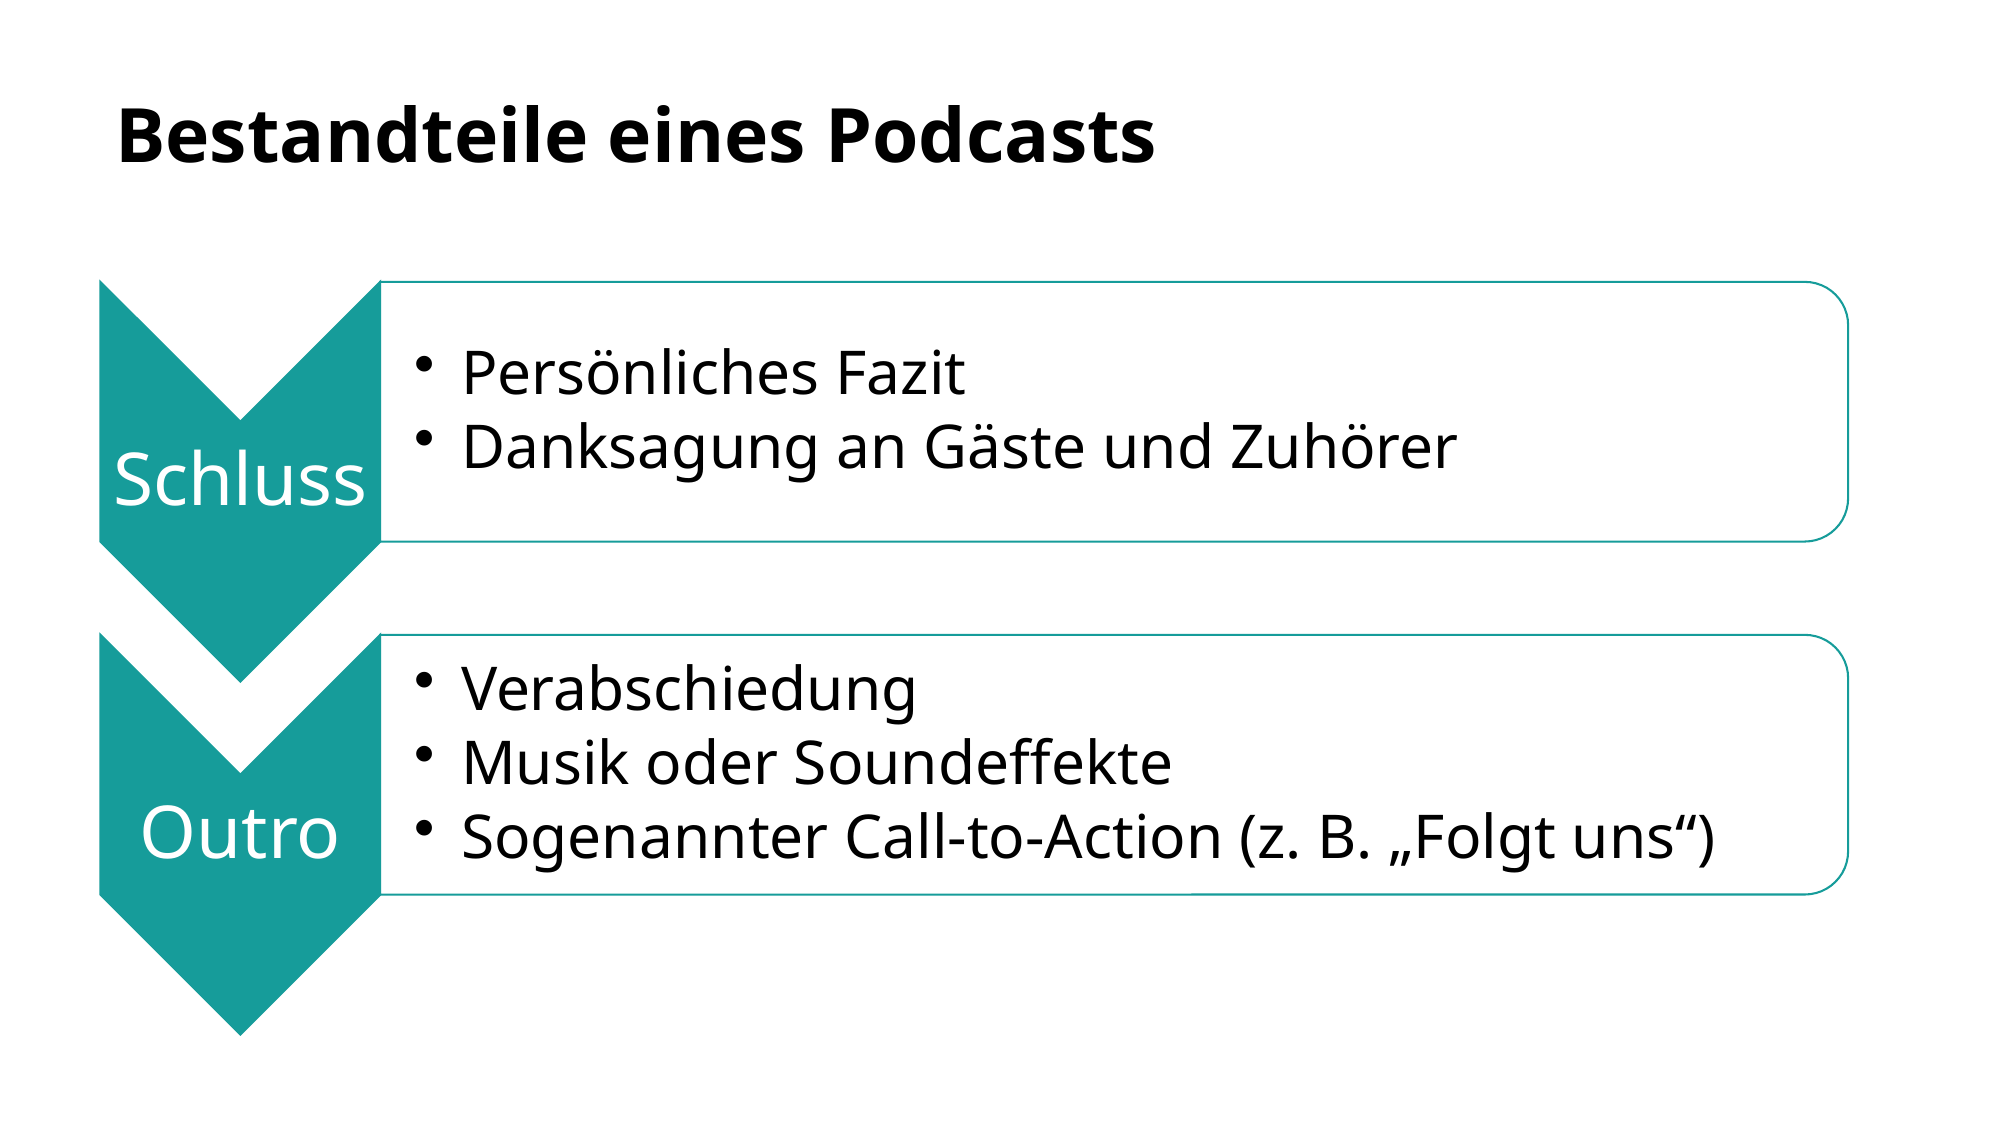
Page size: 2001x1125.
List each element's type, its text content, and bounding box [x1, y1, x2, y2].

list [100, 281, 1849, 1035]
title Bestandteile eines Podcasts [100, 90, 1849, 276]
